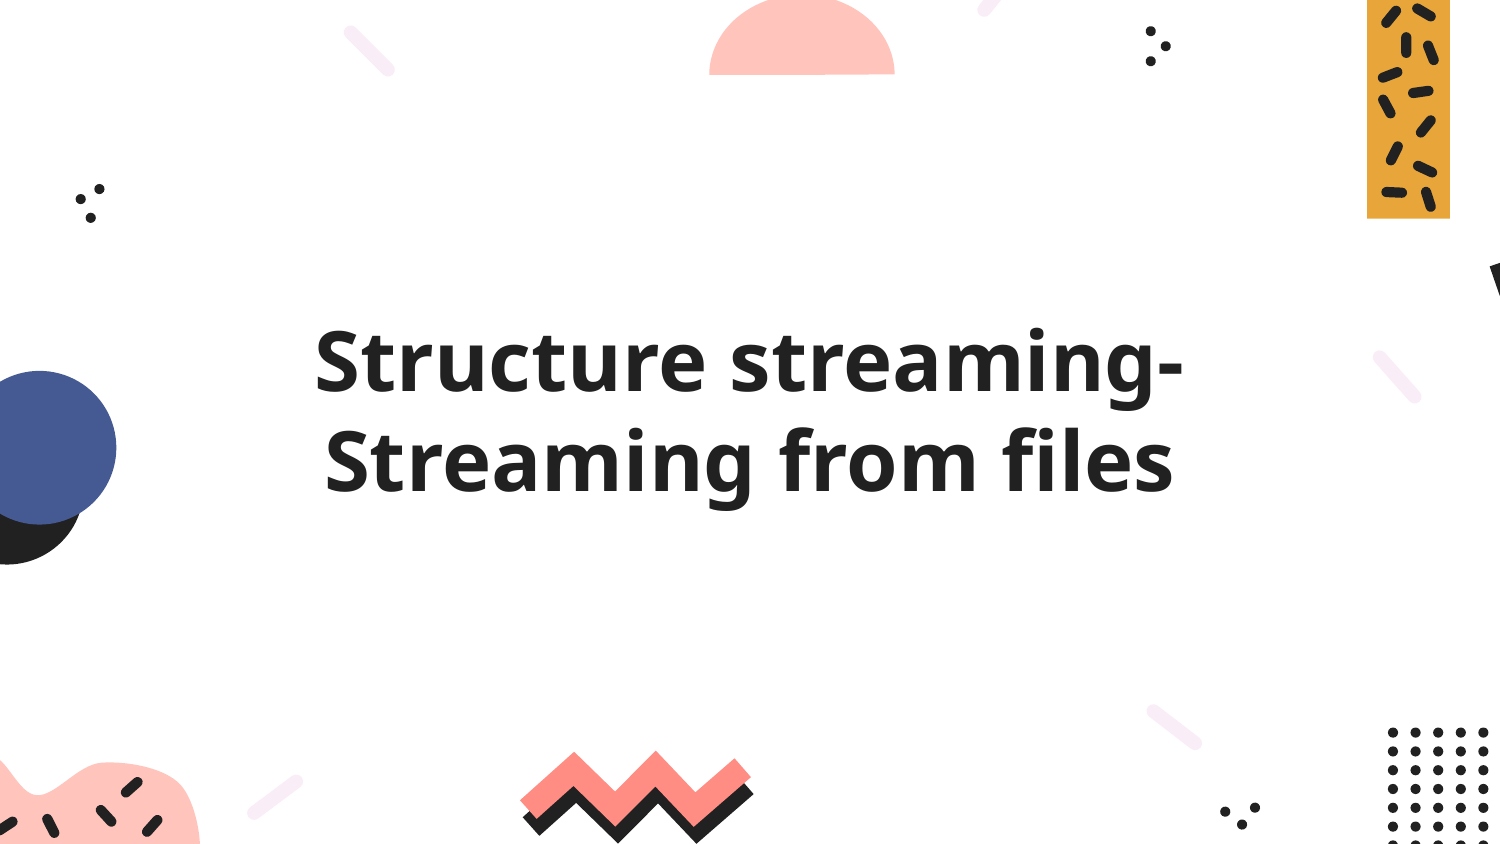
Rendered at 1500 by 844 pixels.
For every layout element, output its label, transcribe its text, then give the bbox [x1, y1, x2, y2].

title Structure streaming-Streaming from files [223, 293, 1277, 551]
